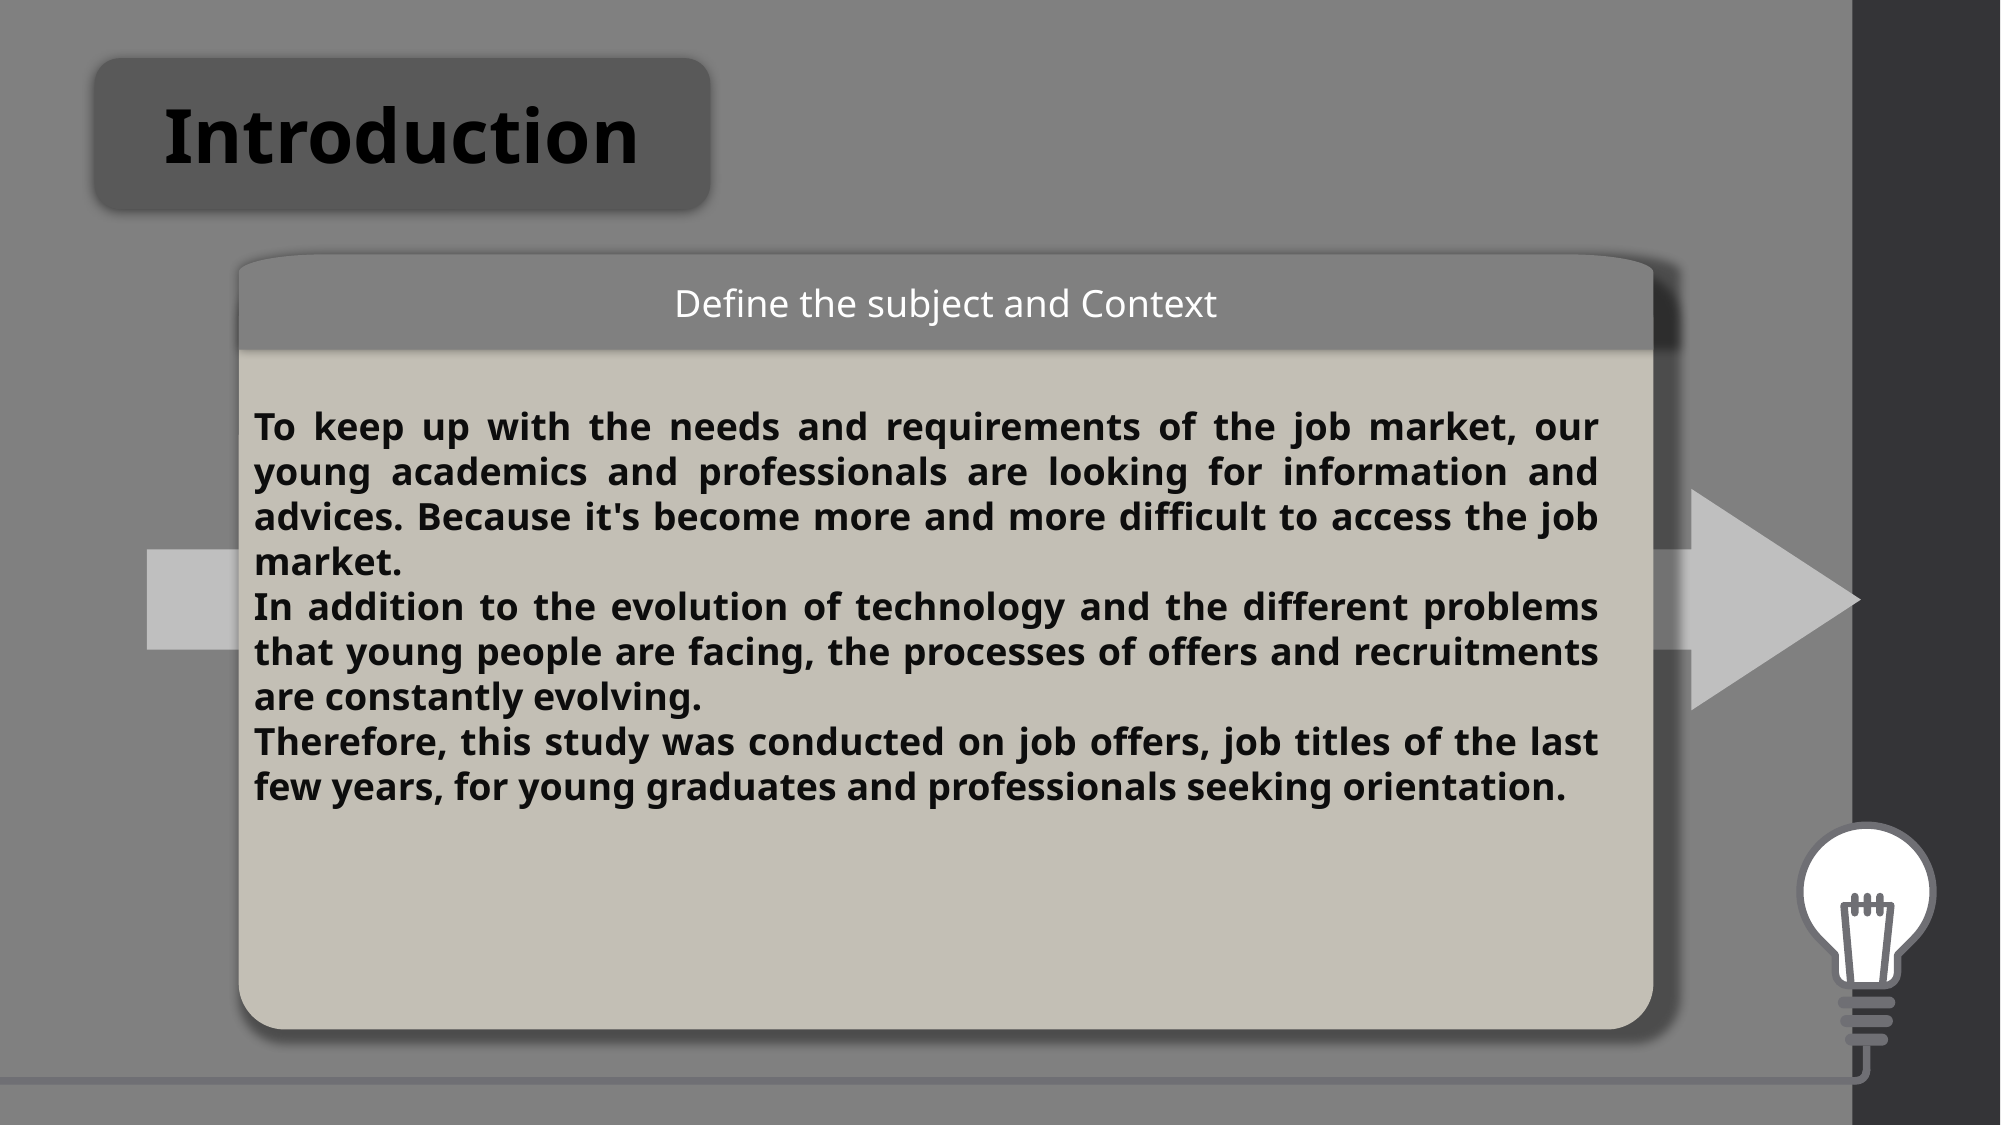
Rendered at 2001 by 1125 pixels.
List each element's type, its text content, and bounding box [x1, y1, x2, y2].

text_box Define the subject and Context [237, 253, 1655, 351]
text_box To keep up with the needs and requirements of the job market, our young academics and professionals are looking for information and advices. Because it's become more and more difficult to access the job market. In addition to the evolution of technology and the different problems that young people are facing, the processes of offers and recruitments are constantly evolving. Therefore, this study was conducted on job offers, job titles of the last few years, for young graduates and professionals seeking orientation. [238, 395, 1616, 861]
text_box [237, 357, 1655, 1031]
text_box [145, 548, 230, 651]
text_box Introduction [94, 58, 711, 210]
text_box [1689, 487, 1863, 712]
